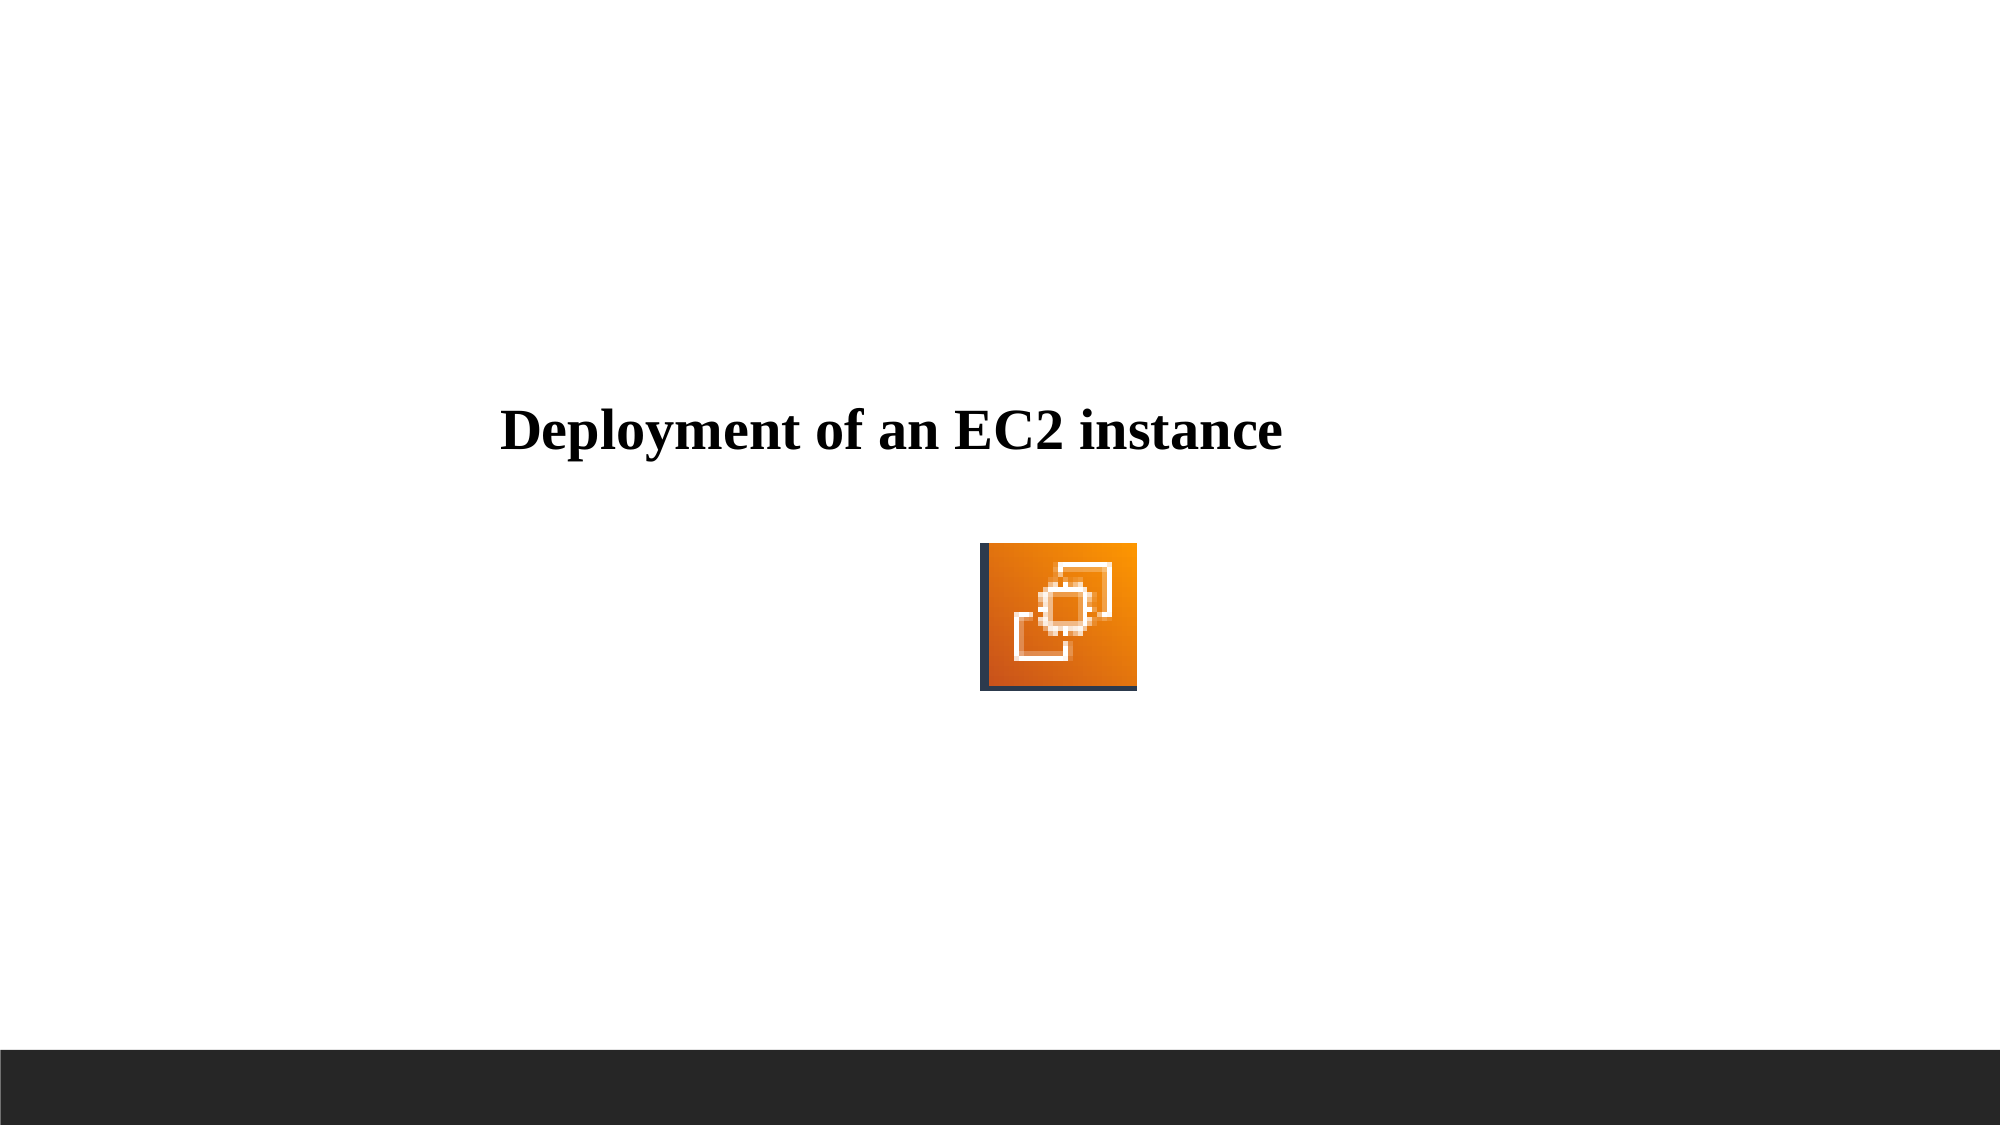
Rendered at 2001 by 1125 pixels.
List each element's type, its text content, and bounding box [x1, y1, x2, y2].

picture [979, 543, 1138, 692]
text_box Deployment of an EC2 instance [485, 383, 1486, 469]
